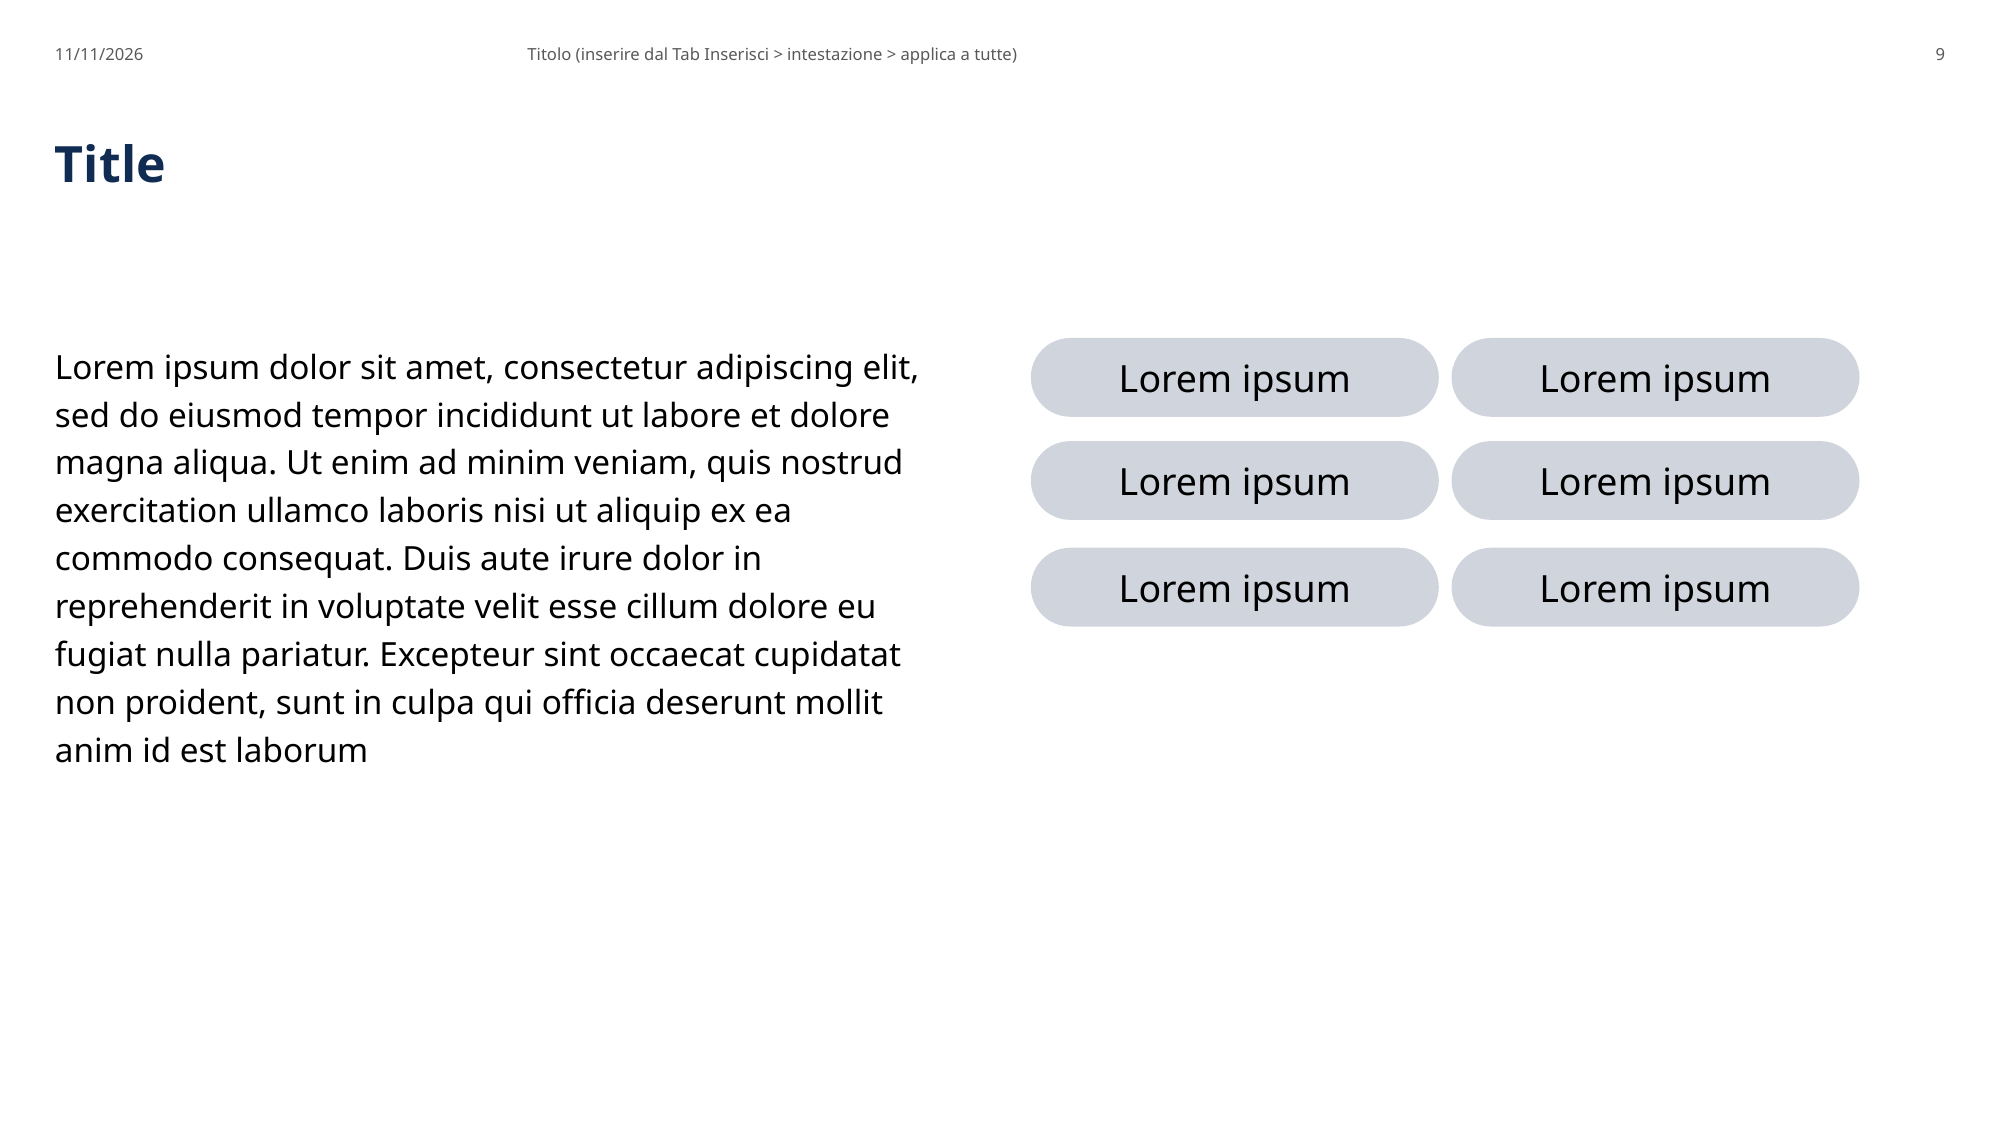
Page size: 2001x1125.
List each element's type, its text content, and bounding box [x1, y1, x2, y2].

text_box Lorem ipsum [1450, 440, 1861, 521]
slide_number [54, 6, 446, 67]
text_box Lorem ipsum [1450, 546, 1861, 628]
text_box Lorem ipsum [1450, 336, 1861, 418]
slide_number 9 [1774, 6, 1945, 67]
title Title [54, 132, 1945, 271]
text_box Lorem ipsum [1029, 546, 1440, 628]
list Lorem ipsum dolor sit amet, consectetur adipiscing elit, sed do eiusmod tempor incididunt ut labore et dolore magna aliqua. Ut enim ad minim veniam, quis nostrud exercitation ullamco laboris nisi ut aliquip ex ea commodo consequat. Duis aute irure dolor in reprehenderit in voluptate velit esse cillum dolore eu fugiat nulla pariatur. Excepteur sint occaecat cupidatat non proident, sunt in culpa qui officia deserunt mollit anim id est laborum [54, 338, 930, 1065]
text_box Lorem ipsum [1029, 336, 1440, 418]
footer Titolo (inserire dal Tab Inserisci > intestazione > applica a tutte) [527, 6, 1203, 67]
text_box Lorem ipsum [1029, 440, 1440, 521]
